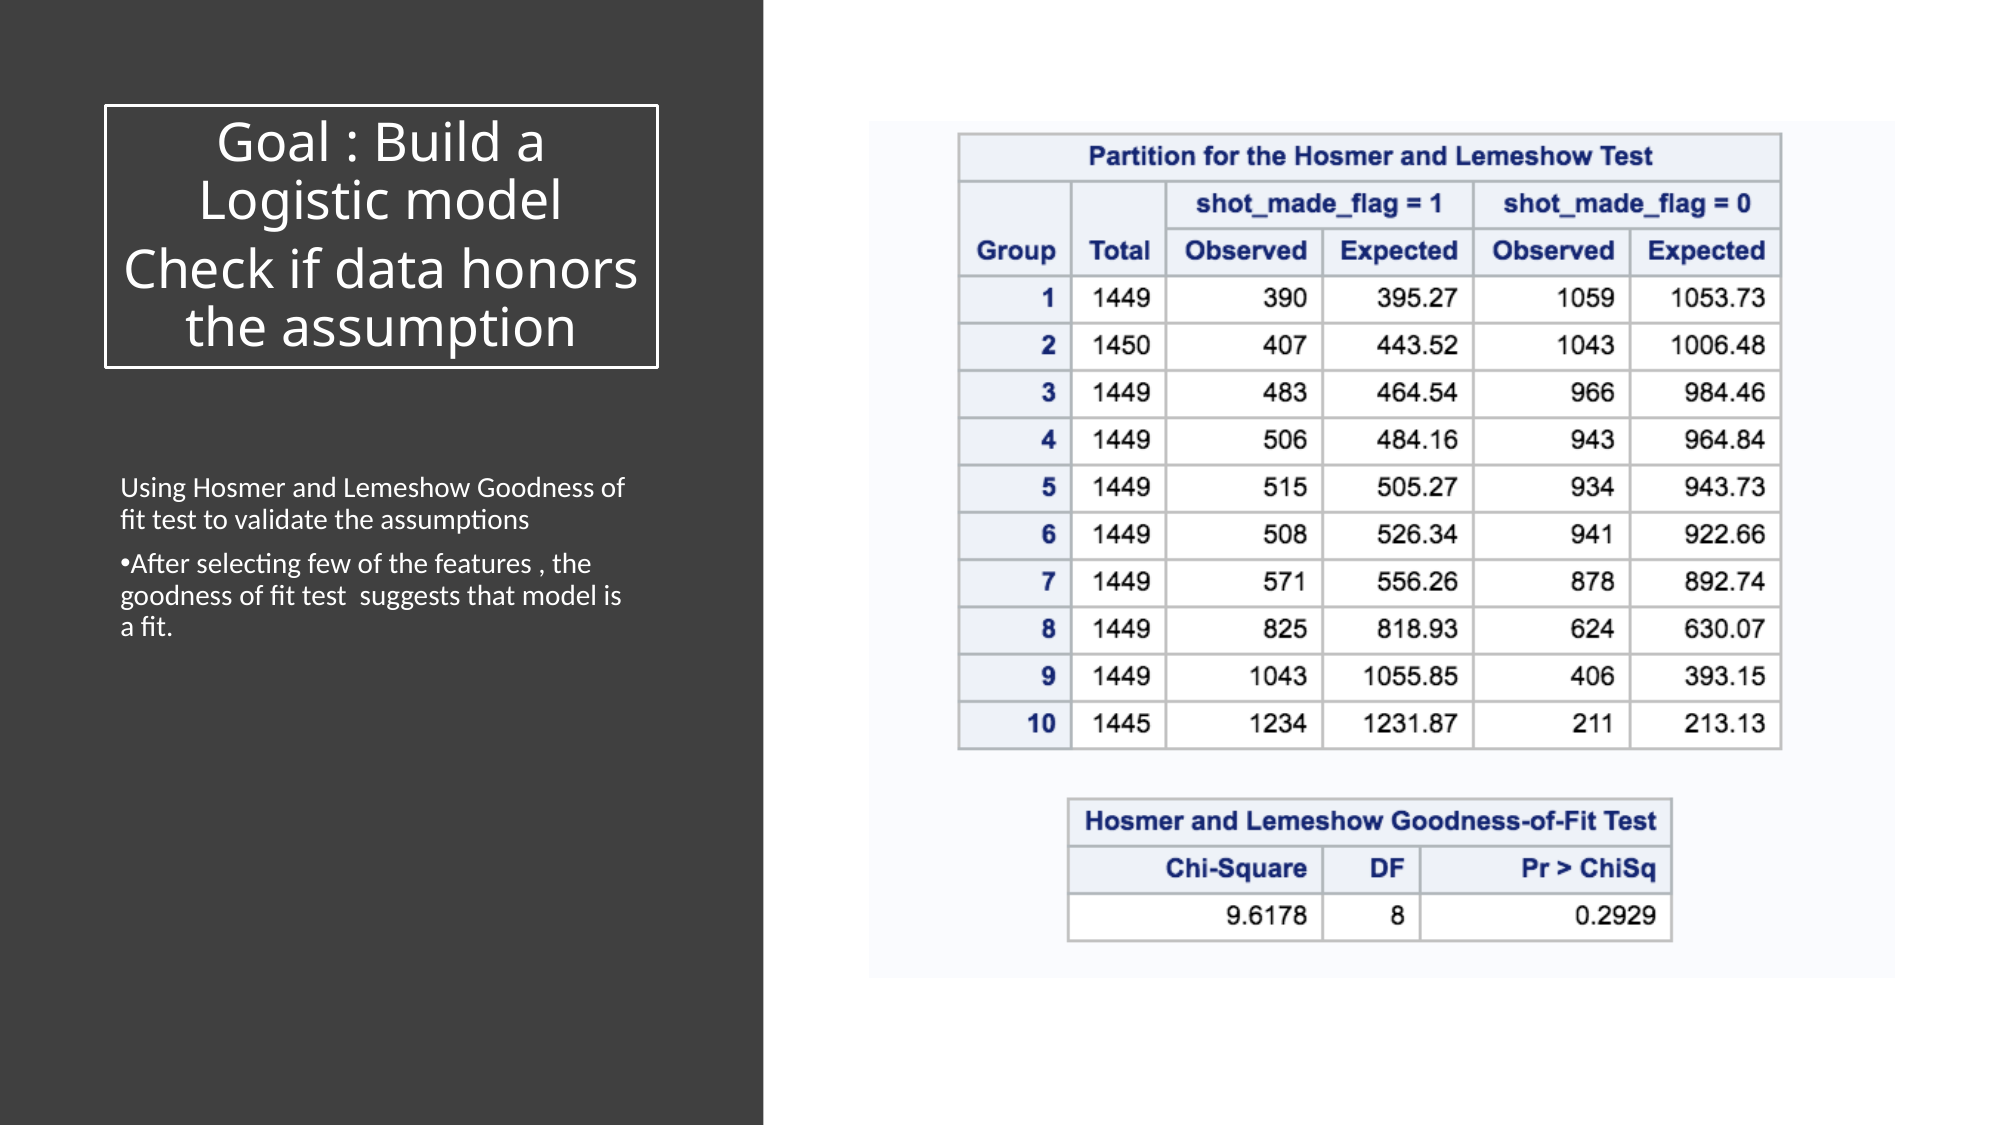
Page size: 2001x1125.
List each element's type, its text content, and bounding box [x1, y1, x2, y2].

text_box Goal : Build a Logistic model Check if data honors the assumption [105, 105, 658, 368]
text_box Using Hosmer and Lemeshow Goodness of fit test to validate the assumptions After selecting few of the features , the goodness of fit test suggests that model is a fit. [105, 432, 658, 993]
text_box [0, 0, 764, 1125]
picture [869, 121, 1895, 978]
